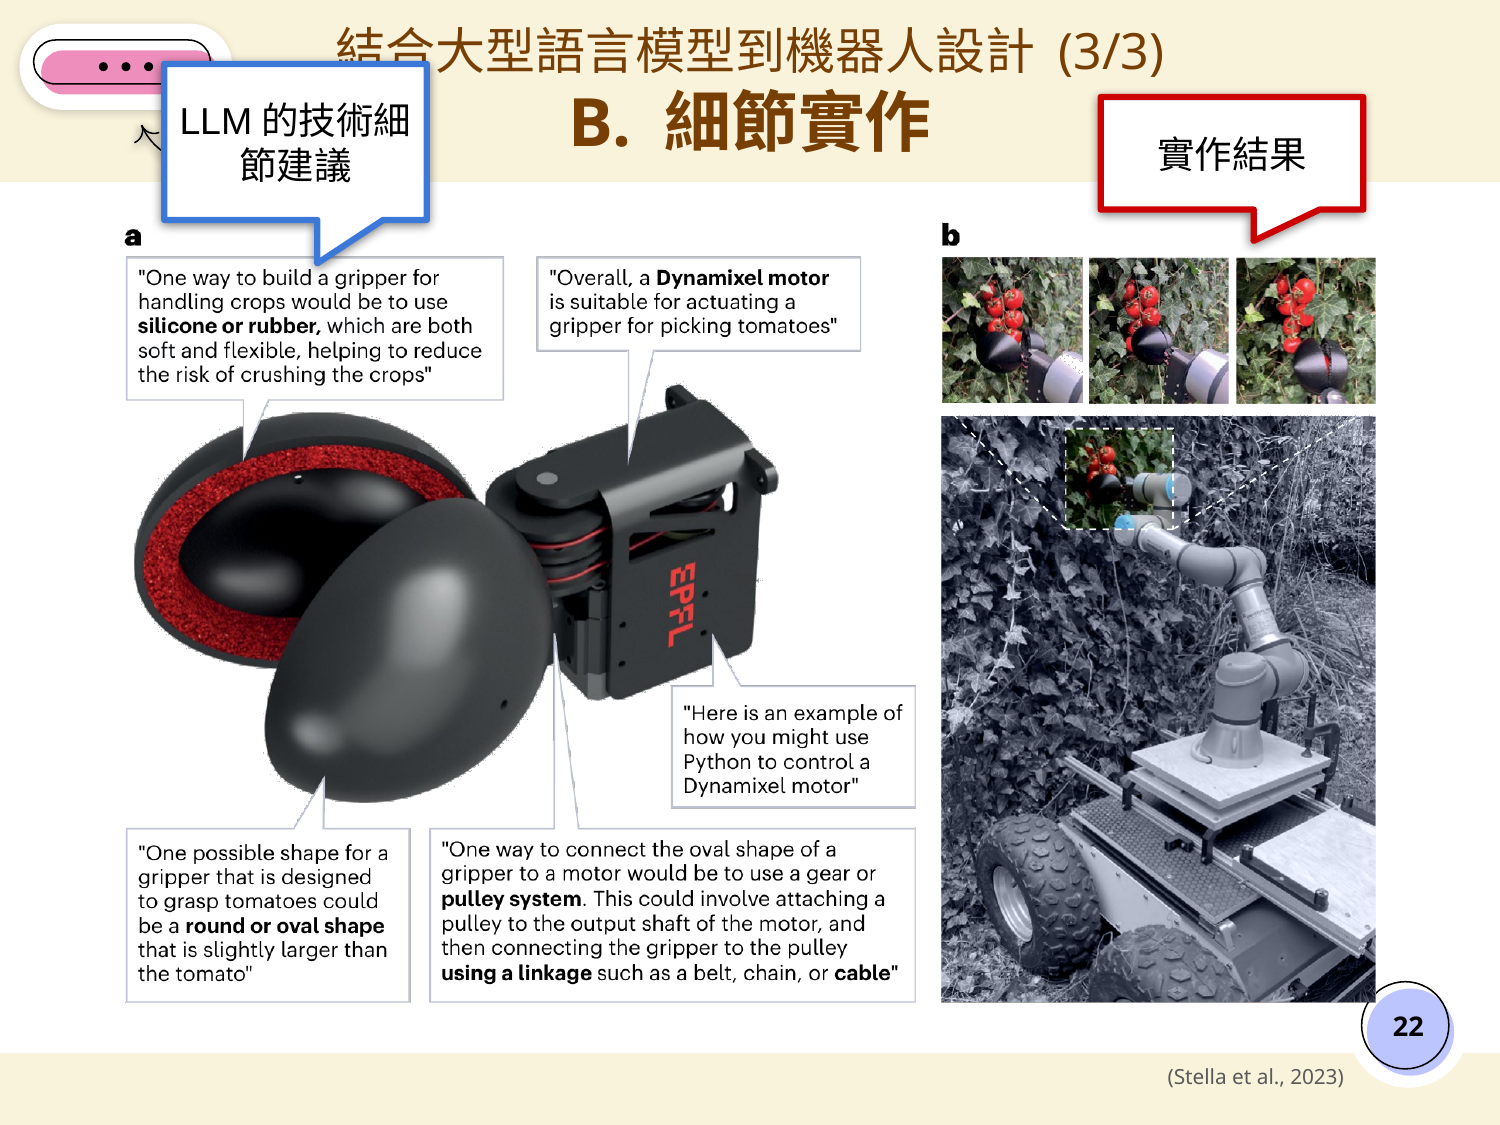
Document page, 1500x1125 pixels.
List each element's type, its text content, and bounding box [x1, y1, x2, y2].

title 結合大型語言模型到機器人設計 (3/3) B. 細節實作 [232, 23, 1268, 171]
text_box LLM的技術細節建議 [164, 63, 427, 220]
slide_number ‹#› [1363, 984, 1454, 1071]
list (Stella et al., 2023) [308, 1055, 1344, 1098]
text_box 實作結果 [1100, 97, 1364, 220]
picture [124, 222, 1376, 1004]
